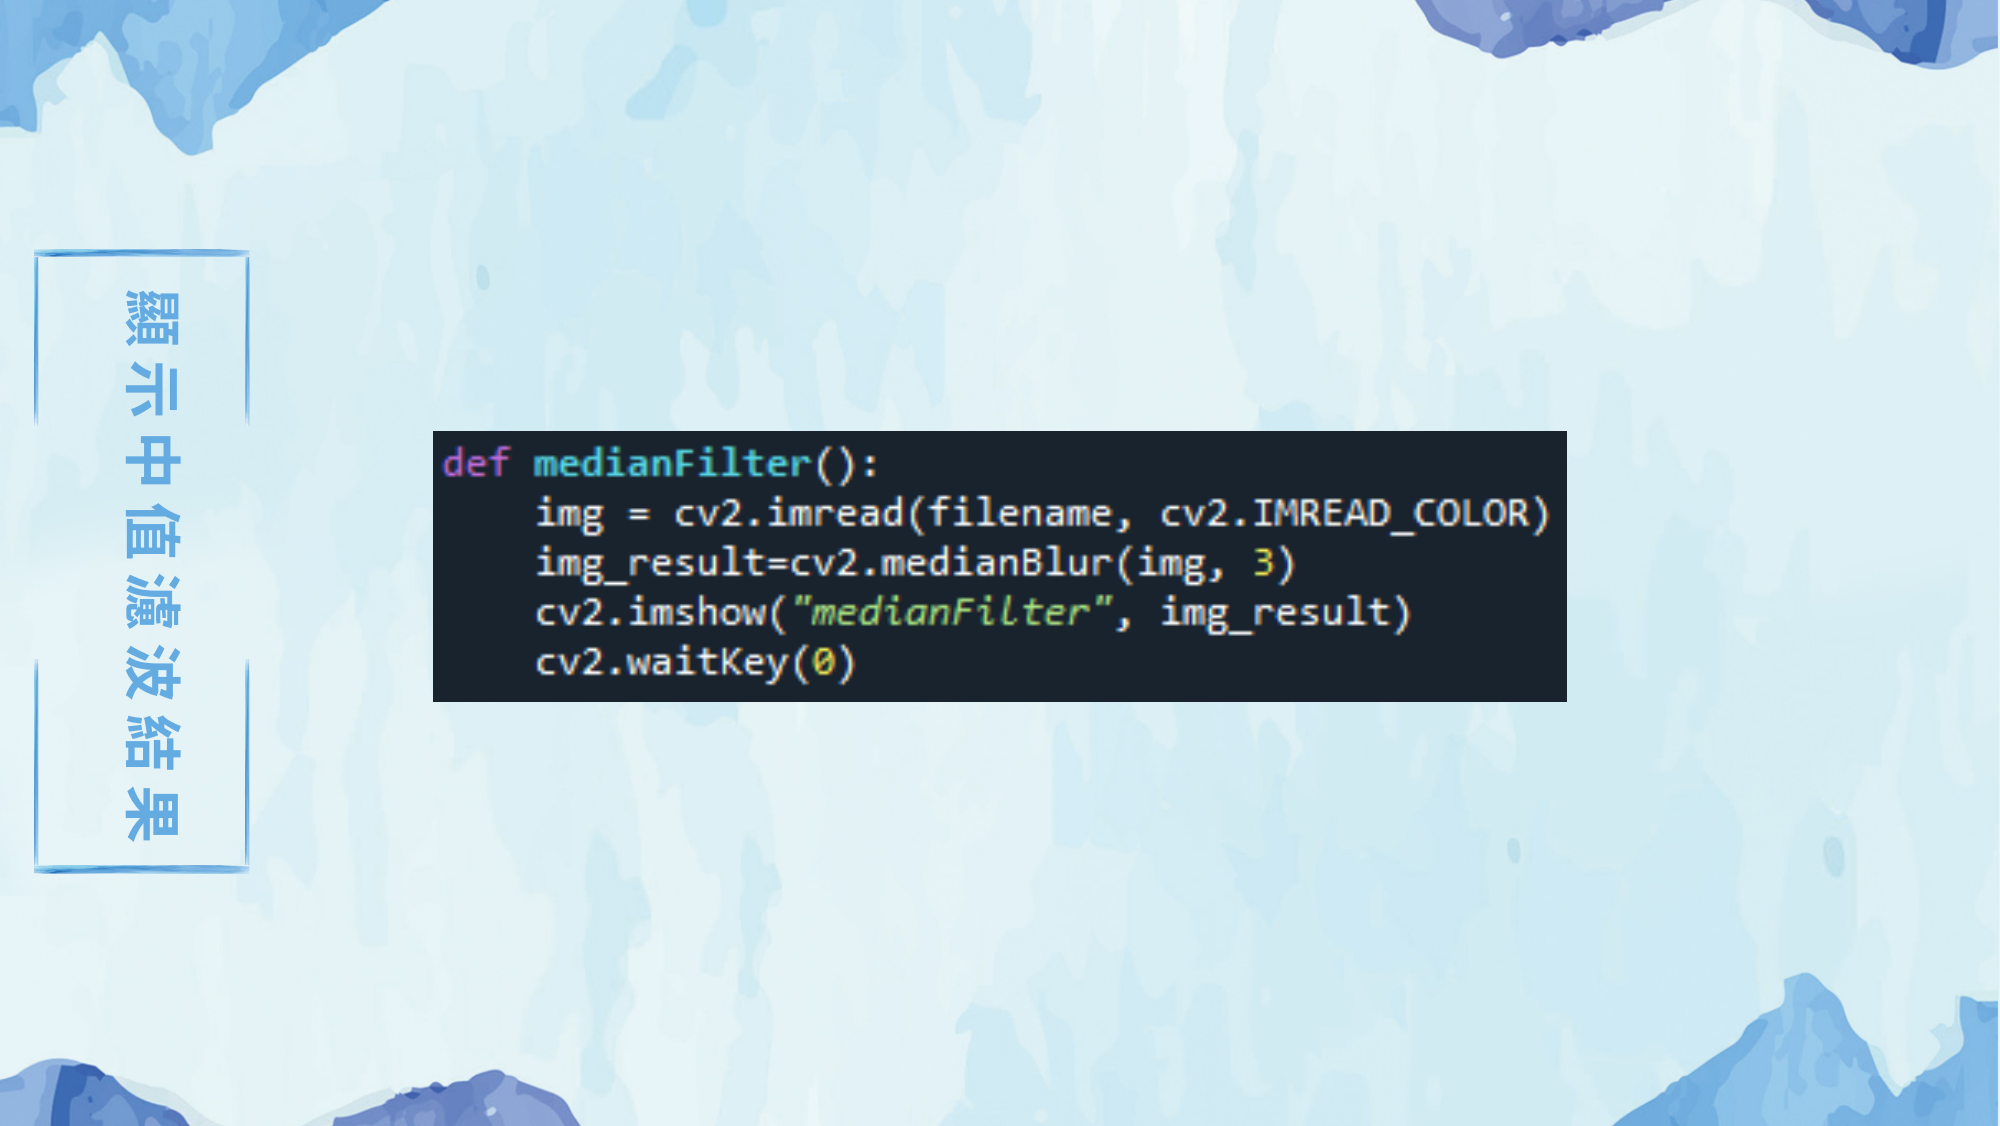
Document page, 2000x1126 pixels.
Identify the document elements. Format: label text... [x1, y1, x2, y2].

picture [0, 0, 2000, 1126]
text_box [33, 249, 250, 427]
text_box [33, 659, 250, 874]
text_box 顯示中值濾波結果 [95, 434, 197, 658]
